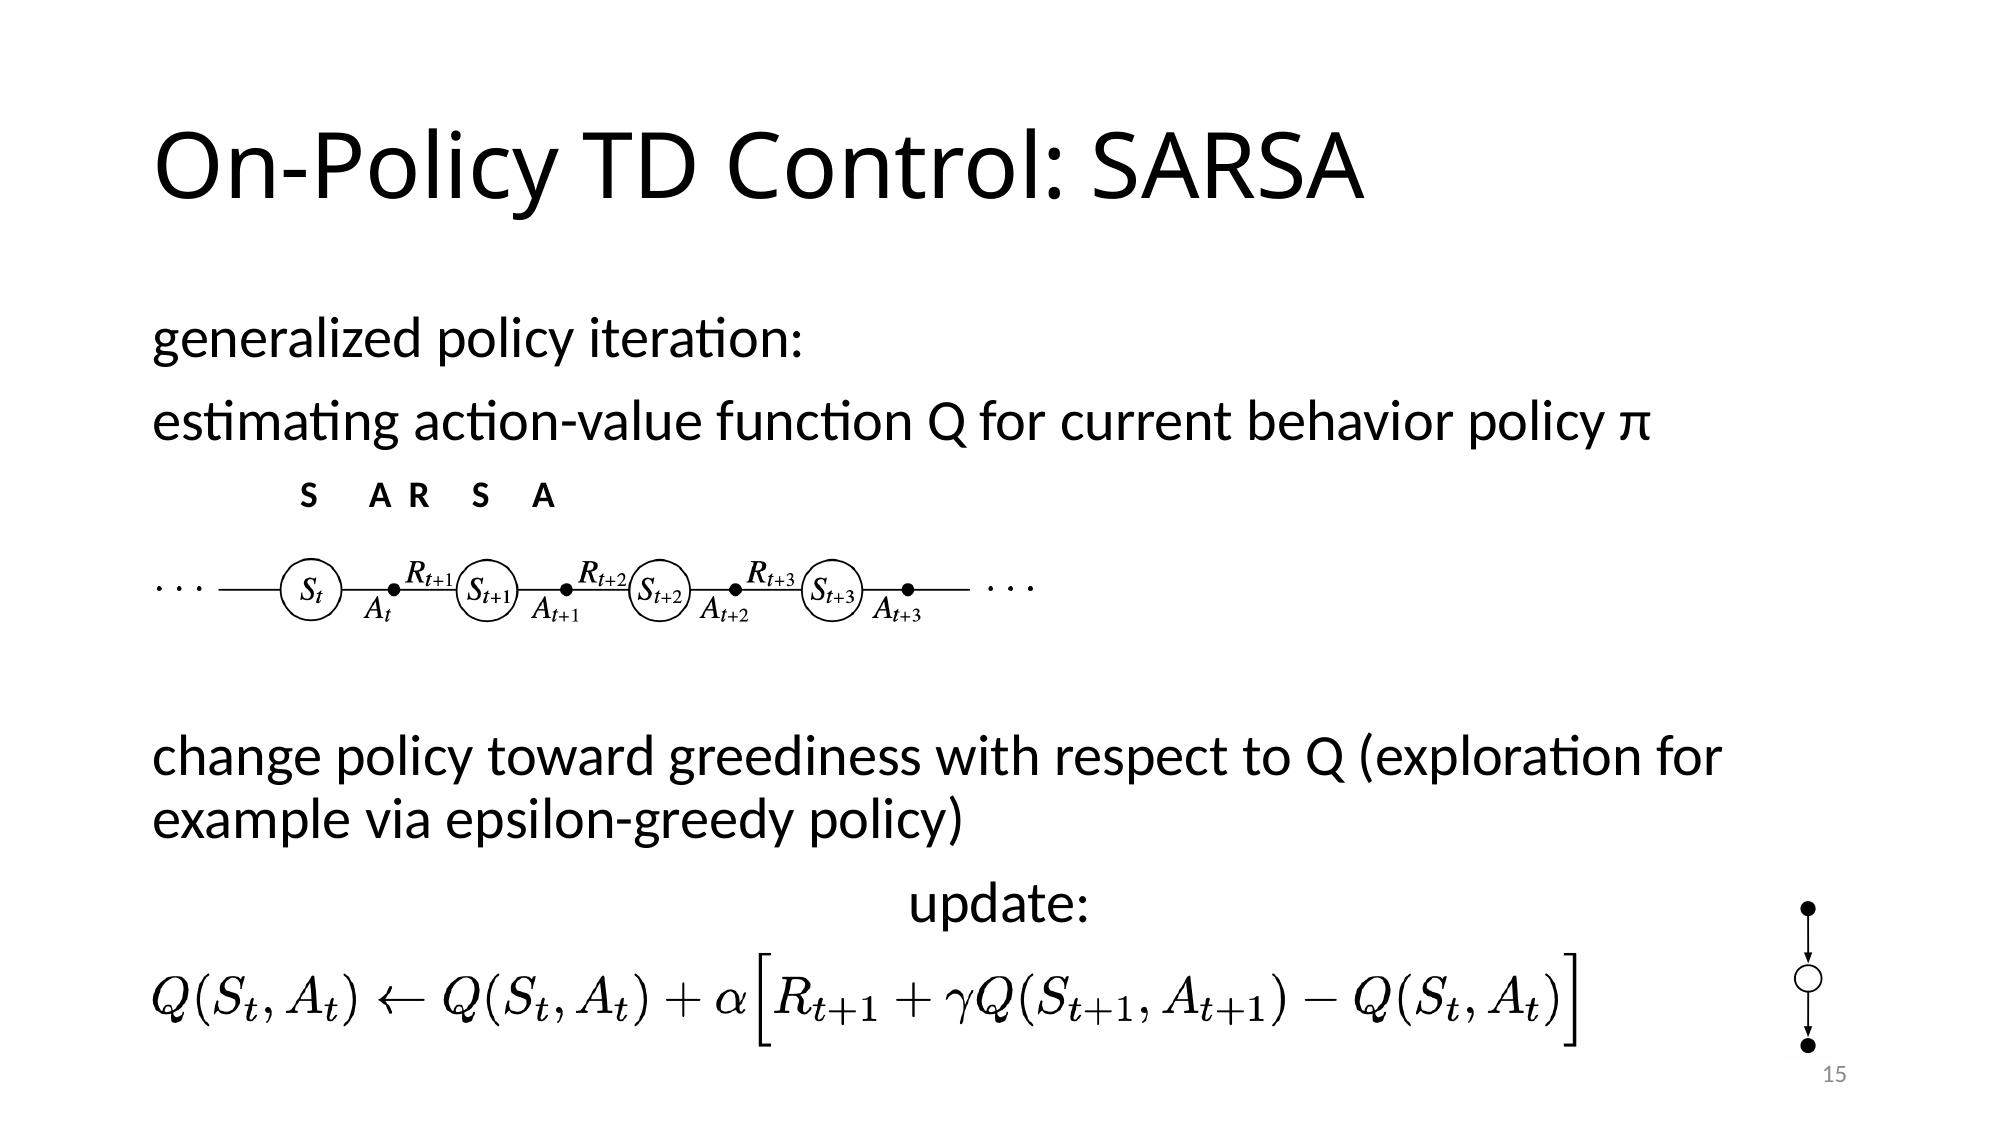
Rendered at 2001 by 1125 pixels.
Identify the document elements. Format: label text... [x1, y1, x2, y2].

title On-Policy TD Control: SARSA [137, 59, 1863, 278]
picture [139, 938, 1588, 1055]
text_box S A R S A [285, 462, 573, 523]
picture [139, 542, 1053, 631]
slide_number 15 [1412, 1042, 1863, 1103]
picture [1783, 895, 1832, 1061]
list generalized policy iteration: estimating action-value function Q for current behavior policy π change policy toward greediness with respect to Q (exploration for example via epsilon-greedy policy) update: [137, 299, 1863, 1014]
